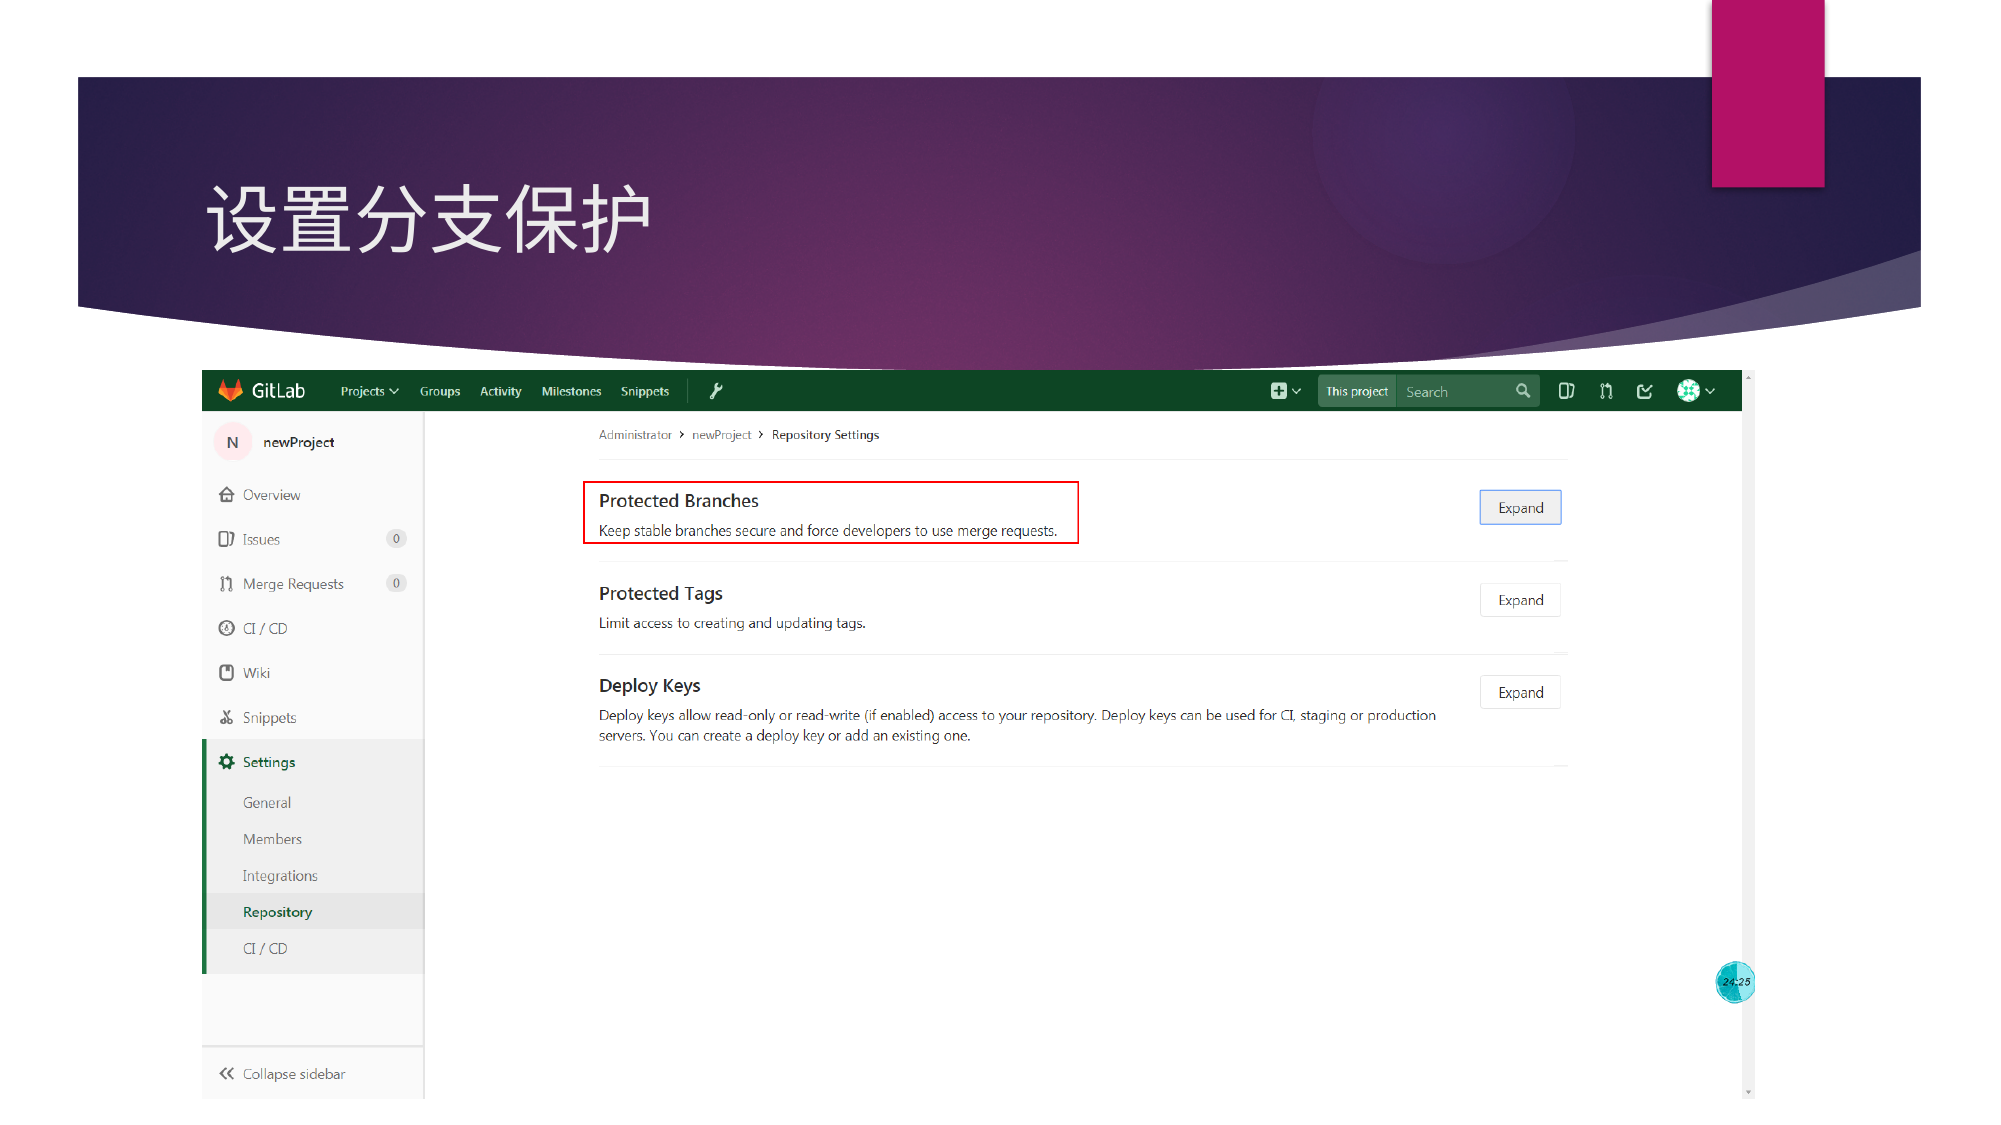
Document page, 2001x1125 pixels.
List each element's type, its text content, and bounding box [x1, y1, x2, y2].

title 设置分支保护 [189, 159, 1627, 276]
picture [202, 370, 1756, 1099]
